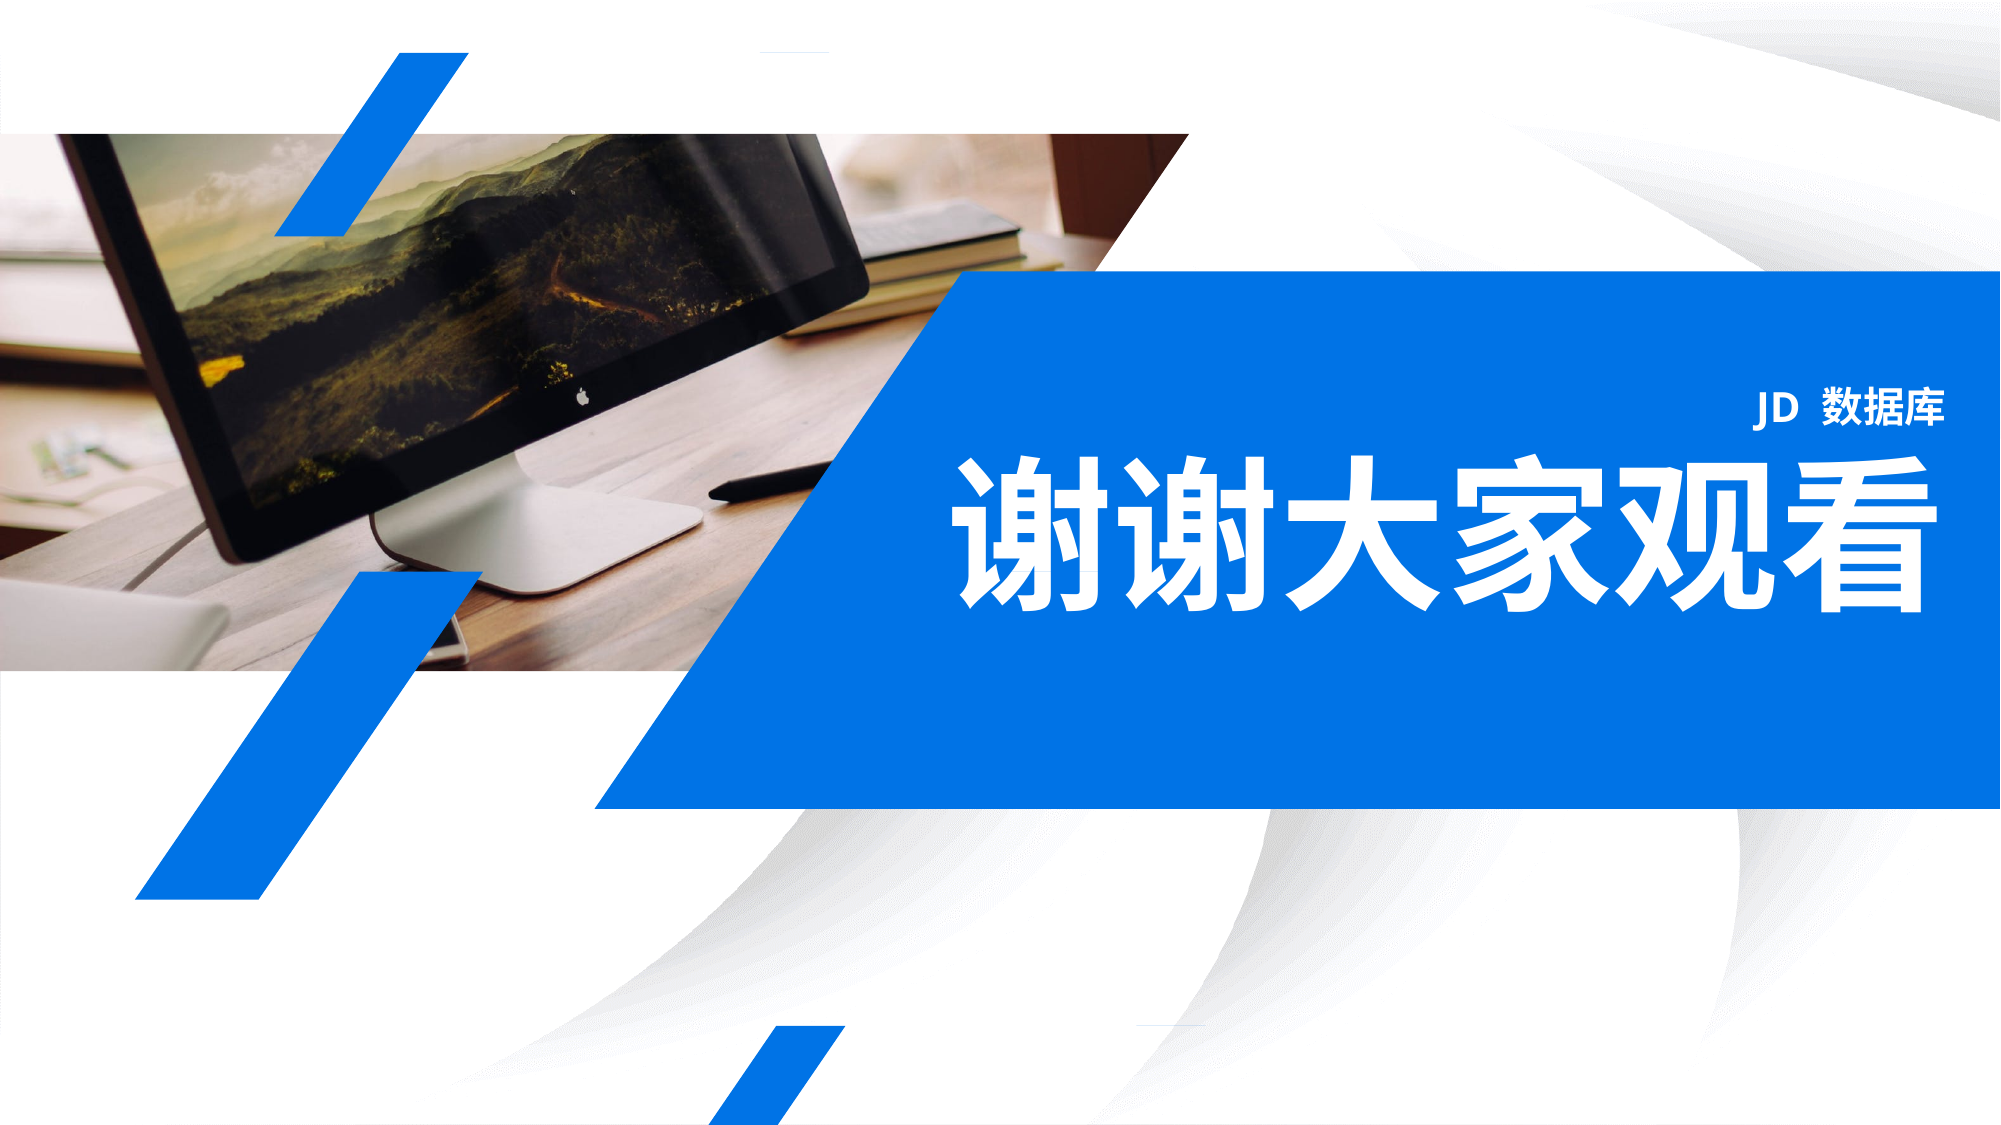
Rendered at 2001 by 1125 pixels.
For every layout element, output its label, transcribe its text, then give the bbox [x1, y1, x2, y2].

text_box JD 数据库 谢谢大家观看 [772, 373, 1962, 639]
text_box [592, 270, 2000, 810]
text_box [707, 1024, 848, 1125]
text_box [132, 570, 486, 901]
text_box [0, 132, 1192, 673]
text_box [272, 51, 471, 238]
text_box [0, 673, 2000, 1125]
text_box [0, 0, 2000, 270]
